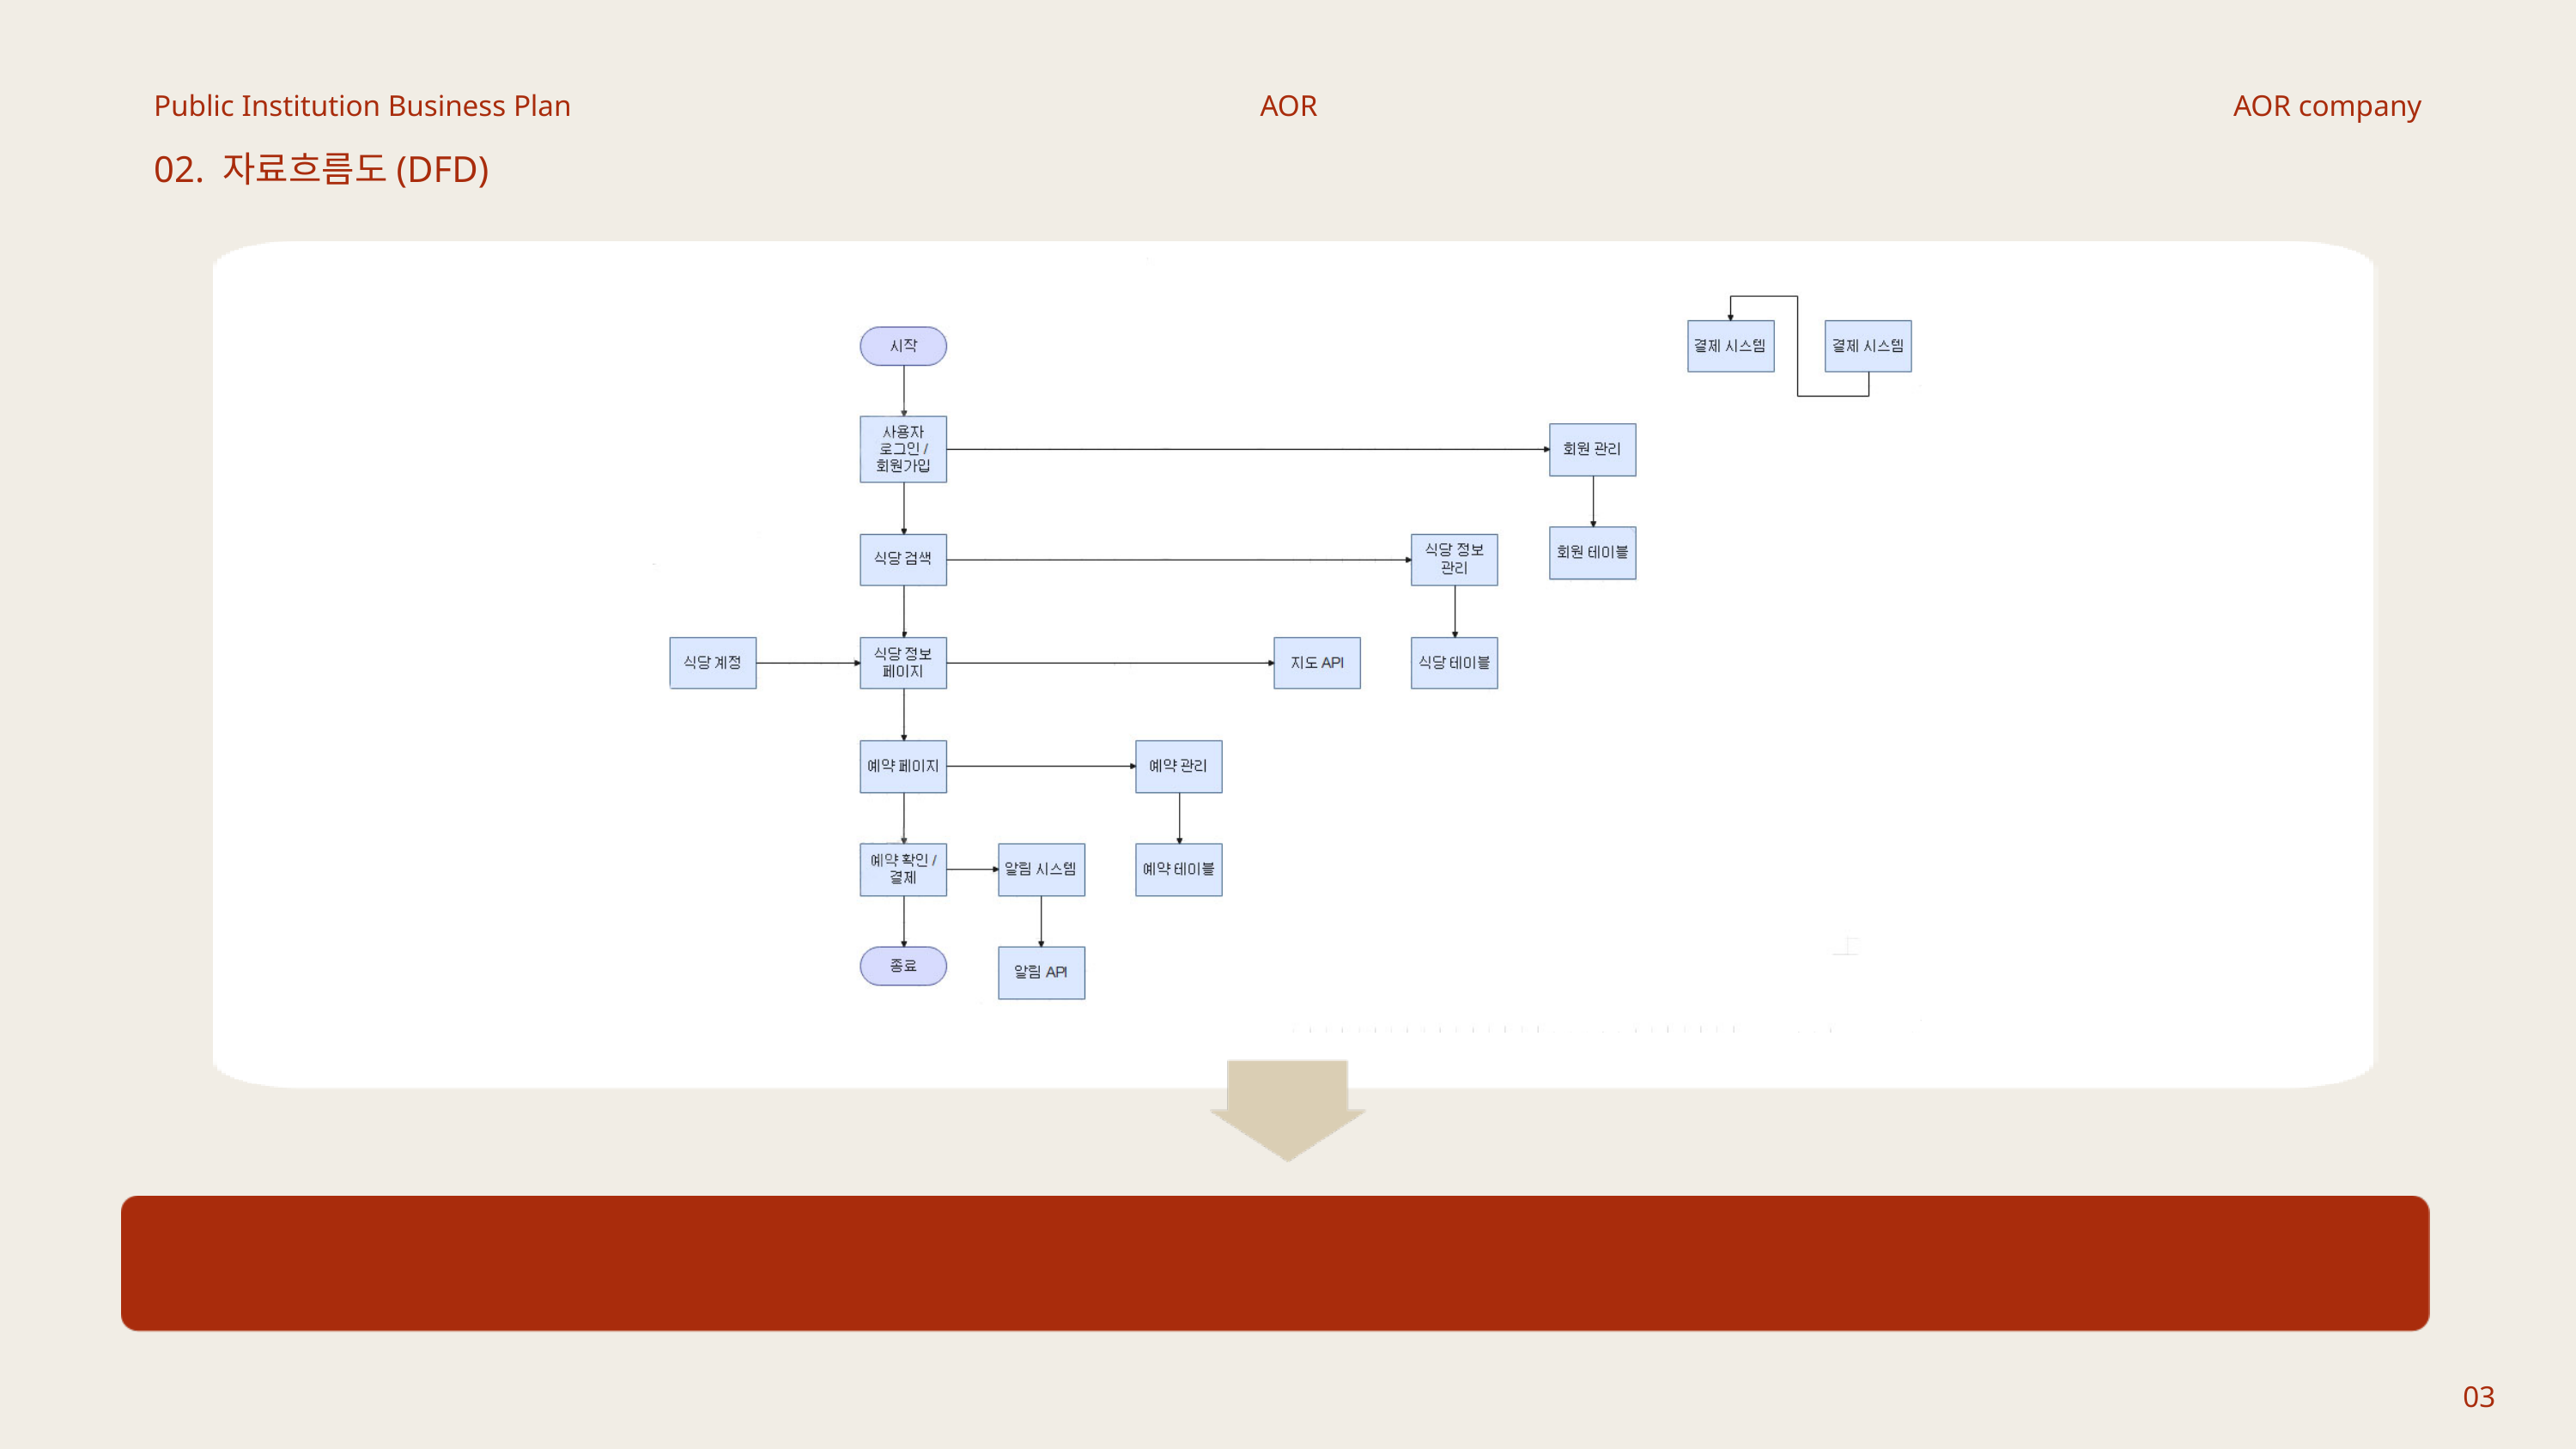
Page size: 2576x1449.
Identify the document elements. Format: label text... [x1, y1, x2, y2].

text_box AOR company [1987, 82, 2422, 124]
text_box 02. 자료흐름도(DFD) [154, 139, 720, 190]
picture [213, 240, 2379, 1163]
picture [121, 1196, 2430, 1333]
text_box AOR [1157, 82, 1421, 124]
text_box Public Institution Business Plan [154, 82, 653, 124]
text_box 03 [2413, 1373, 2496, 1415]
